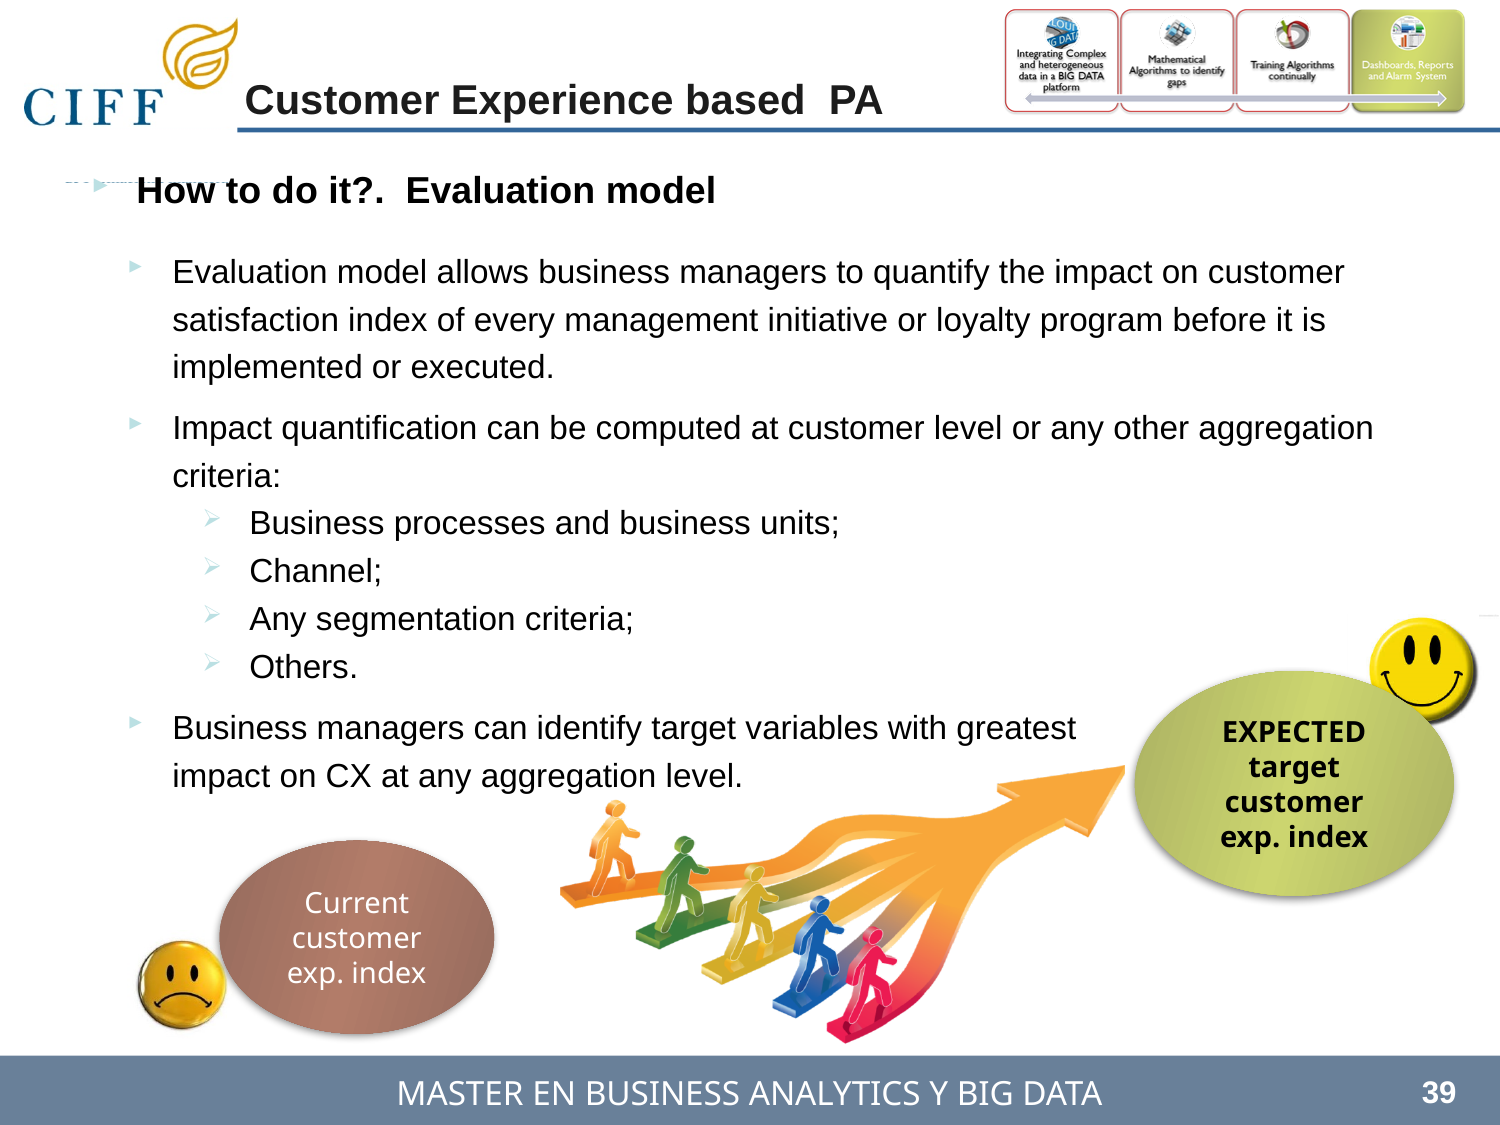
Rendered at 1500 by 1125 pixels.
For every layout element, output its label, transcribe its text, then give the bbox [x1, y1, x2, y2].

picture [559, 765, 1126, 1052]
picture [127, 930, 237, 1039]
slide_number 39 [1385, 1064, 1494, 1121]
text_box Evaluation model allows business managers to quantify the impact on customer satisfaction index of every management initiative or loyalty program before it is implemented or executed. Impact quantification can be computed at customer level or any other aggregation criteria: Business processes and business units; Channel; Any segmentation criteria; Others. Business managers can identify target variables with greatest impact on CX at any aggregation level. [37, 234, 1465, 802]
text_box How to do it?. Evaluation model [76, 158, 1464, 234]
text_box Current customer exp. index [220, 840, 495, 1034]
picture [1001, 6, 1468, 118]
text_box Customer Experience based PA [229, 0, 1484, 131]
text_box EXPECTED target customer exp. index [1134, 671, 1454, 896]
picture [24, 17, 229, 129]
picture [1347, 614, 1499, 728]
